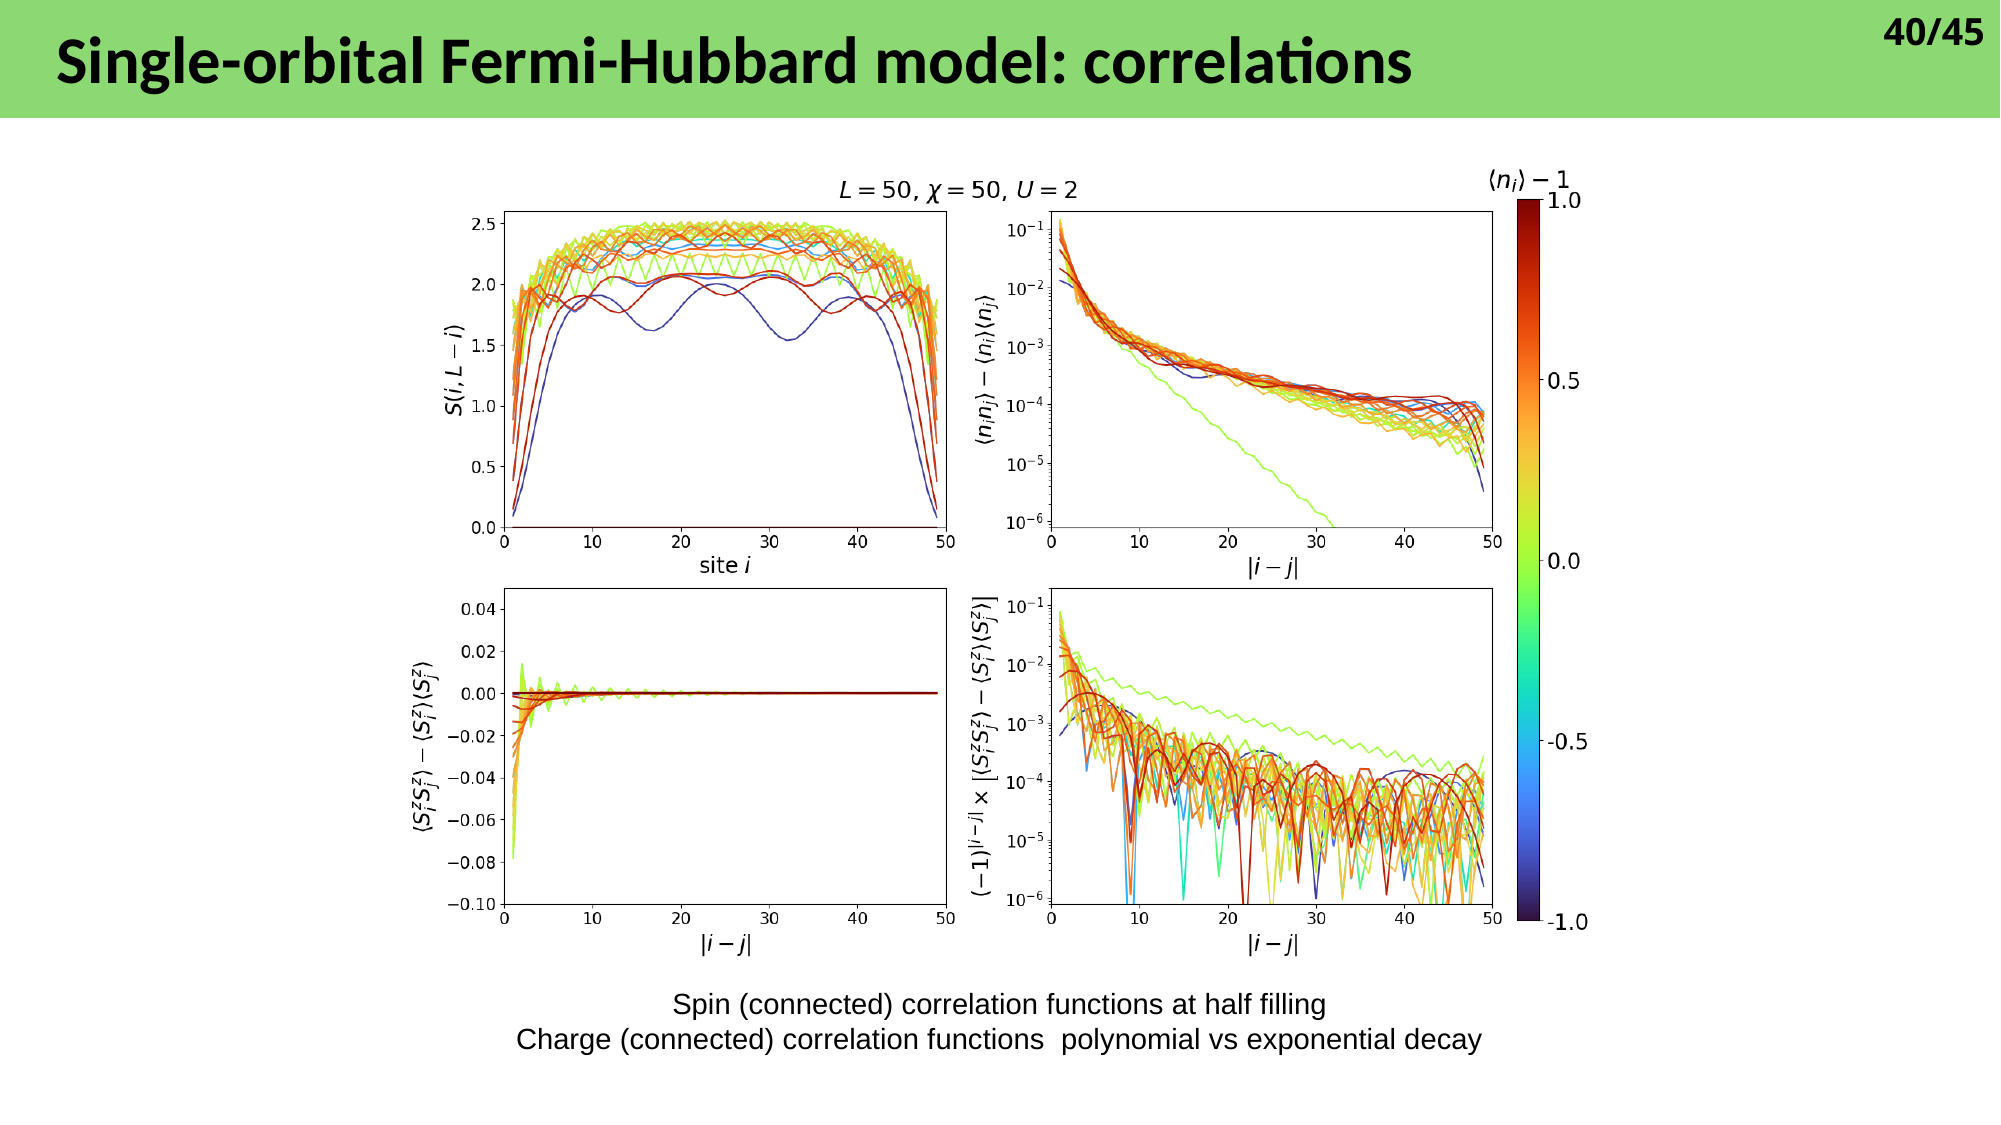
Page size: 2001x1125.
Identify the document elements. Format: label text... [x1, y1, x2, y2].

picture [403, 160, 1597, 965]
title Single-orbital Fermi-Hubbard model: correlations [0, 12, 1883, 111]
